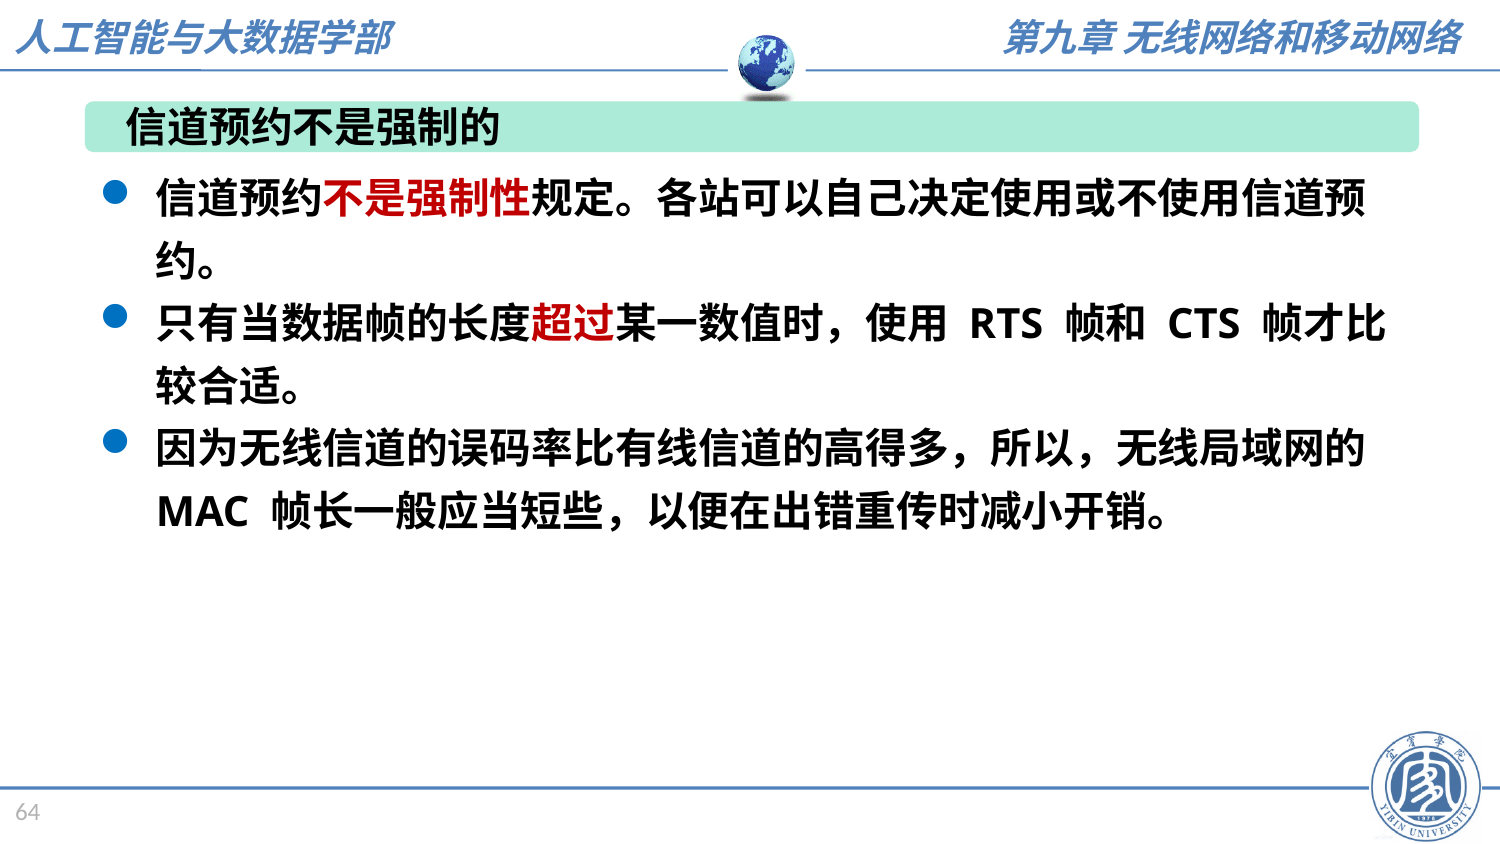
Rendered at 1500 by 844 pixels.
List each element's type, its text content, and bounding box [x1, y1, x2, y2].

text_box [517, 101, 1420, 153]
text_box [84, 101, 111, 153]
text_box 信道预约不是强制的 [111, 93, 517, 158]
picture [736, 33, 796, 101]
slide_number 64 [0, 787, 350, 833]
text_box 信道预约不是强制性规定。各站可以自己决定使用或不使用信道预约。 只有当数据帧的长度超过某一数值时，使用 RTS 帧和 CTS 帧才比较合适。 因为无线信道的误码率比有线信道的高得多，所以，无线局域网的 MAC 帧长一般应当短些，以便在出错重传时减小开销。 [84, 152, 1420, 542]
